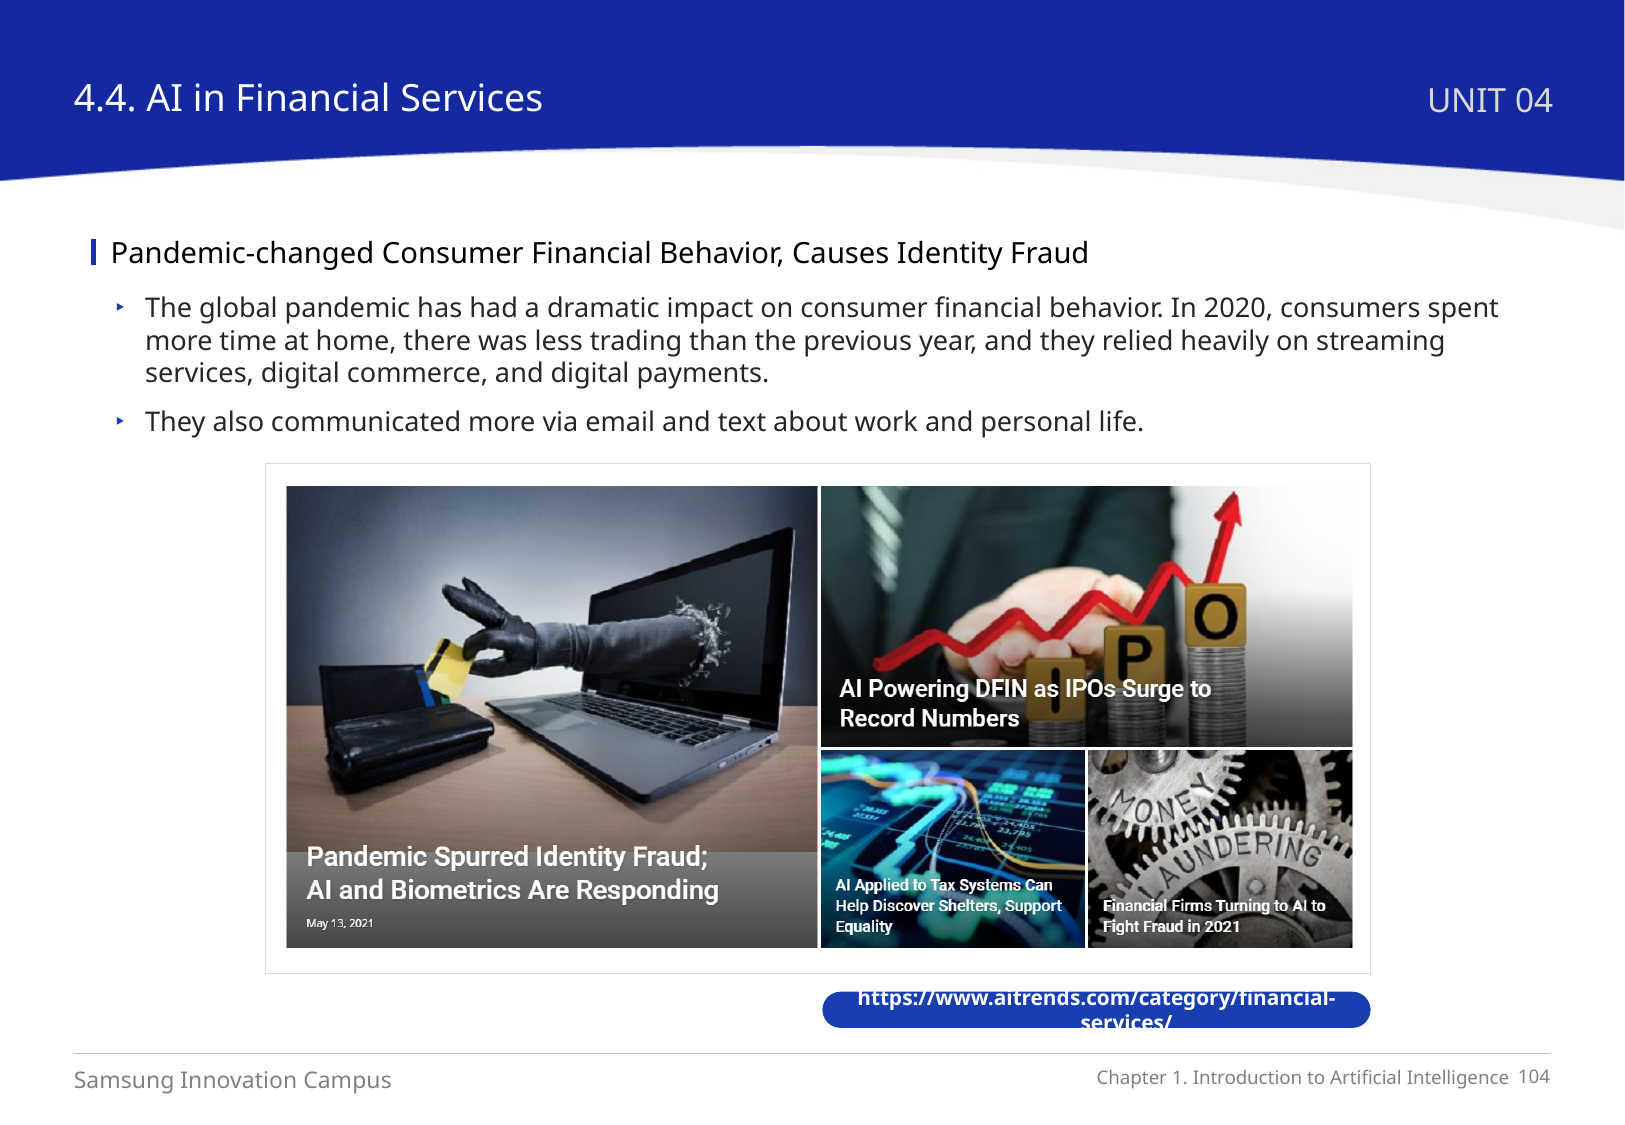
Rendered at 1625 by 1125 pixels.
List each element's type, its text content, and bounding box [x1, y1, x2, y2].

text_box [73, 73, 1554, 120]
text_box Pandemic-changed Consumer Financial Behavior, Causes Identity Fraud [91, 233, 1599, 270]
text_box The global pandemic has had a dramatic impact on consumer financial behavior. In 2020, consumers spent more time at home, there was less trading than the previous year, and they relied heavily on streaming services, digital commerce, and digital payments. They also communicated more via email and text about work and personal life. [114, 278, 1532, 450]
text_box https://www.aitrends.com/category/financial-services/ [821, 990, 1372, 1029]
picture [0, 0, 1625, 1125]
text_box [265, 463, 1372, 975]
